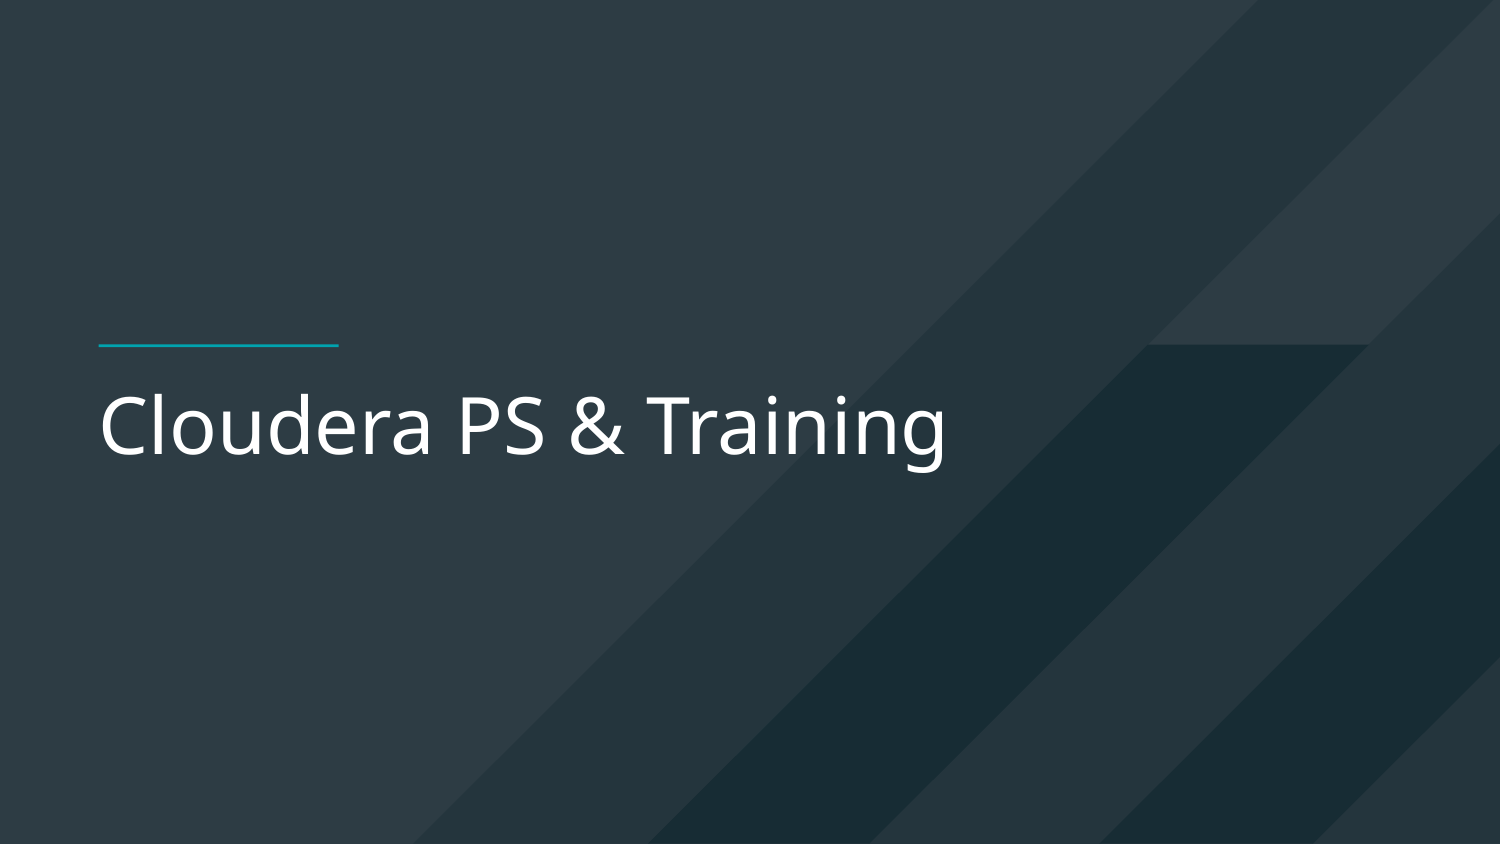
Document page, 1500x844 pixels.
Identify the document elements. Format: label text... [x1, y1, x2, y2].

title Cloudera PS & Training [98, 385, 1410, 636]
